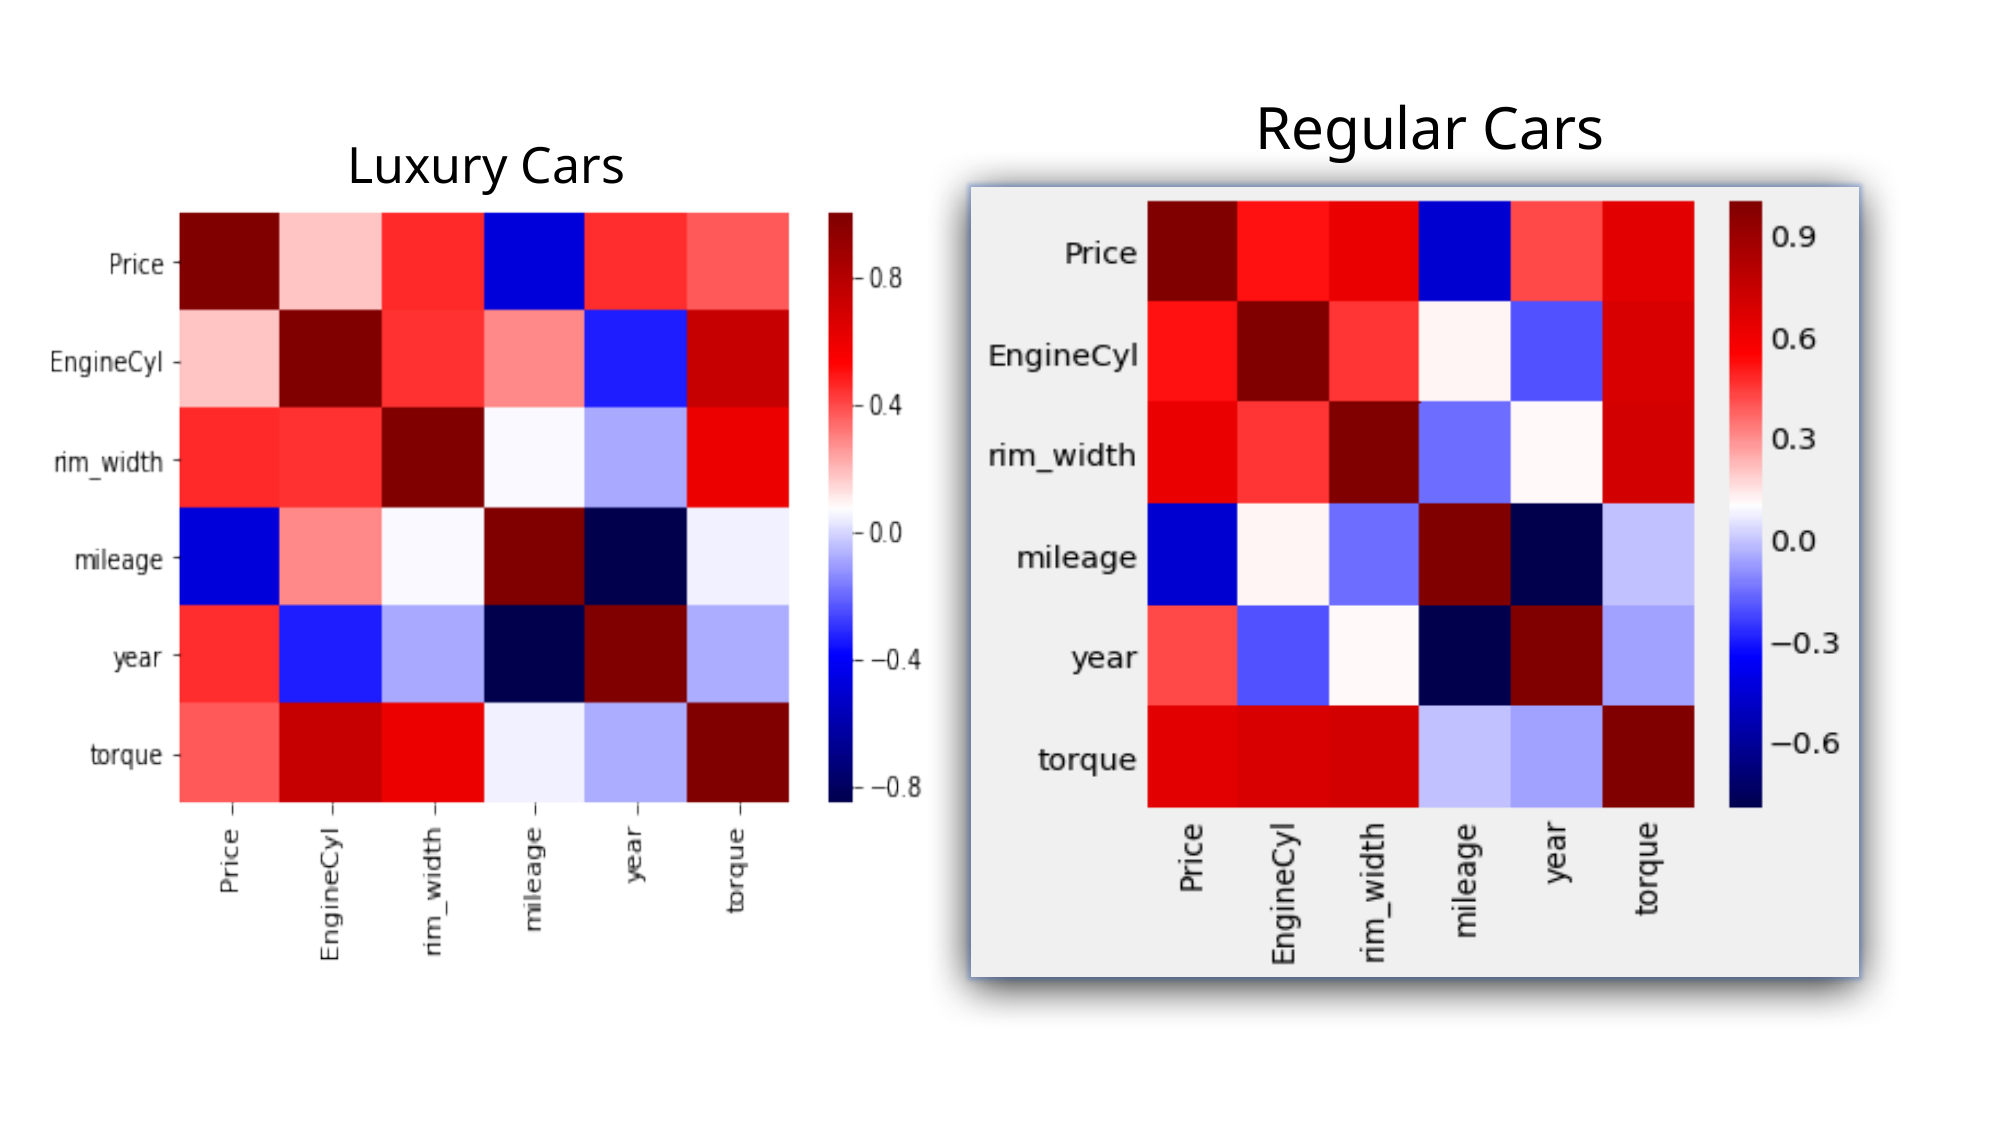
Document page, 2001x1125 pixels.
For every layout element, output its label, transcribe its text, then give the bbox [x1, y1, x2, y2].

picture [971, 187, 1859, 977]
text_box Regular Cars [1091, 83, 1784, 169]
picture [34, 186, 938, 977]
text_box Luxury Cars [194, 126, 778, 186]
